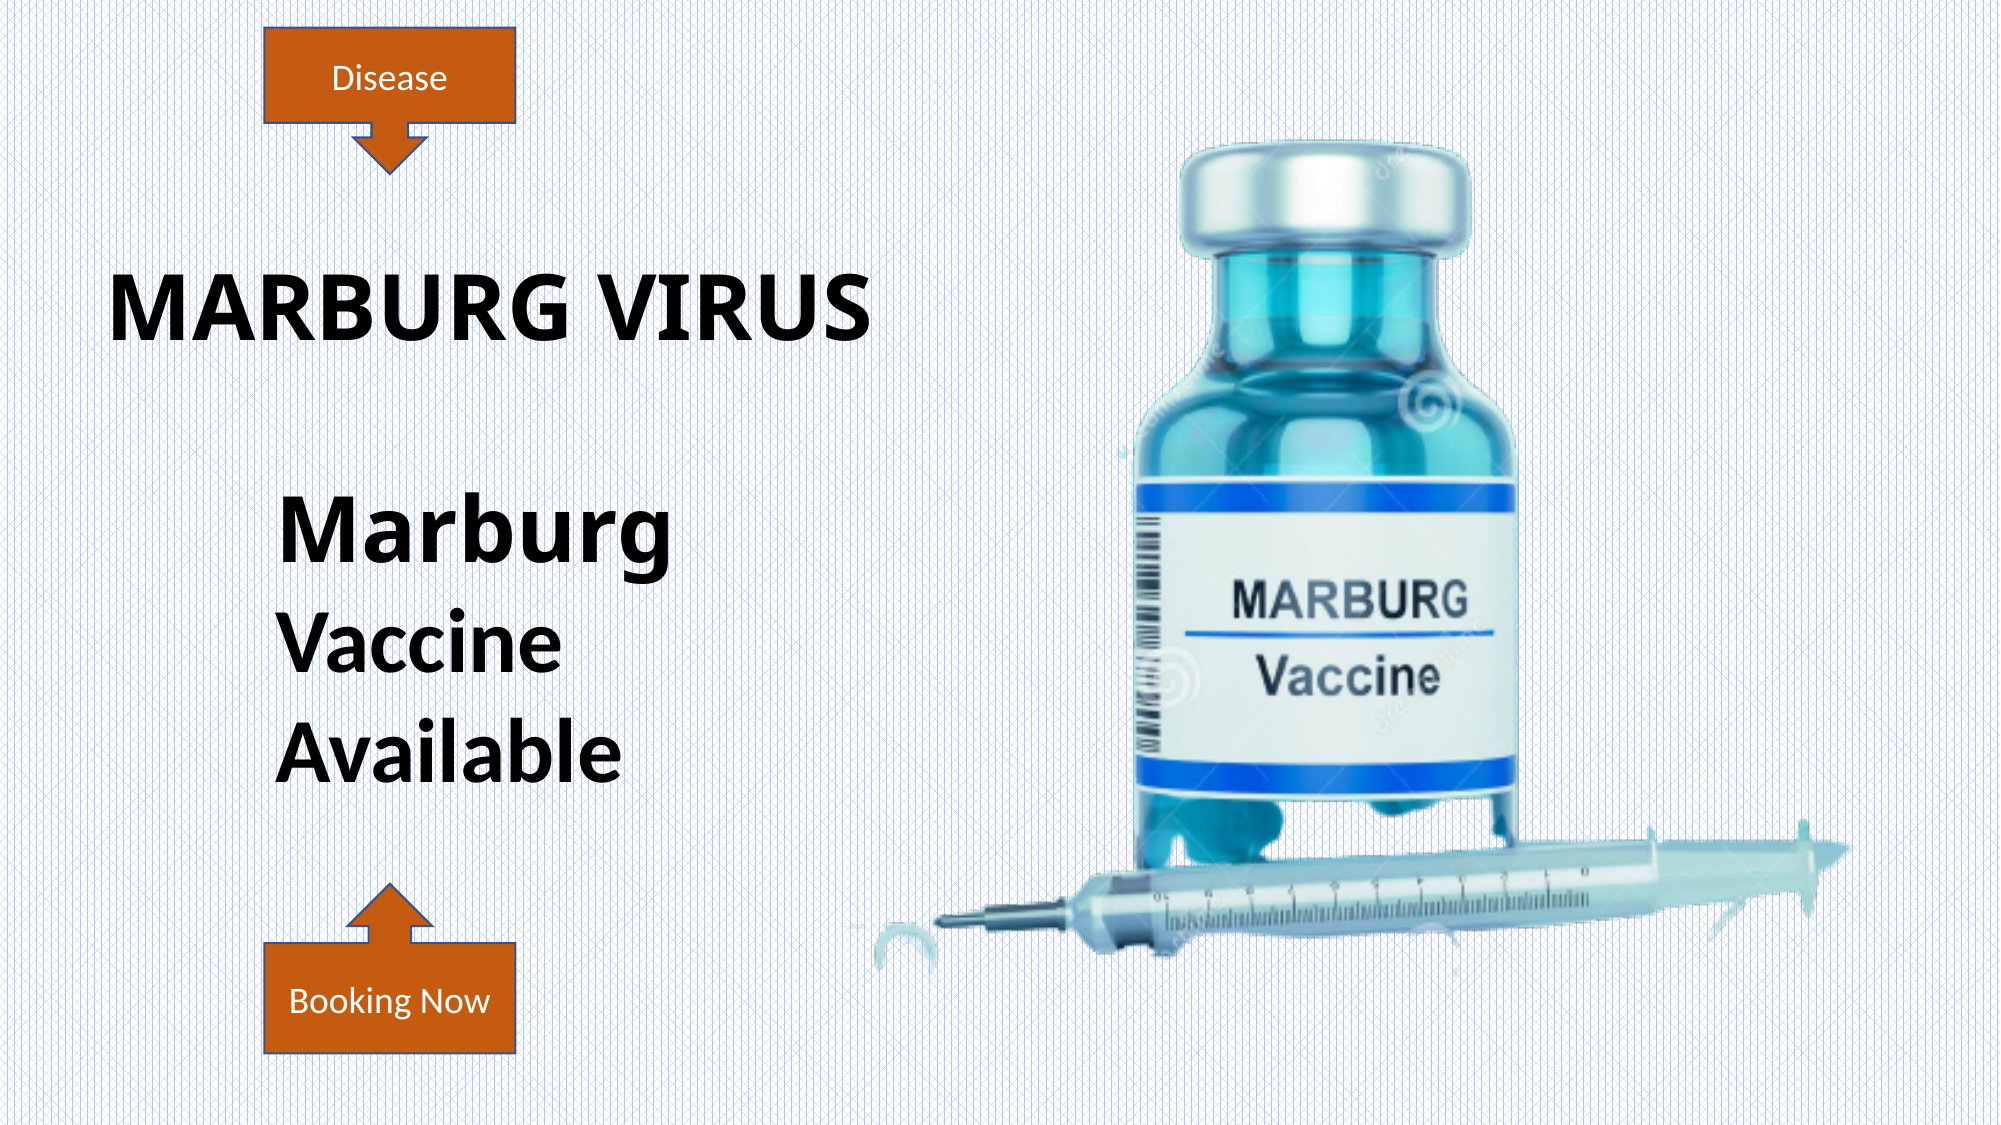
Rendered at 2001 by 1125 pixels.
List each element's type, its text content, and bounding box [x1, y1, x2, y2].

text_box Disease [263, 26, 517, 176]
picture [601, 0, 2000, 1125]
text_box Booking Now [263, 882, 517, 1055]
text_box Marburg Vaccine Available [260, 463, 601, 919]
title MARBURG VIRUS [90, 201, 601, 420]
